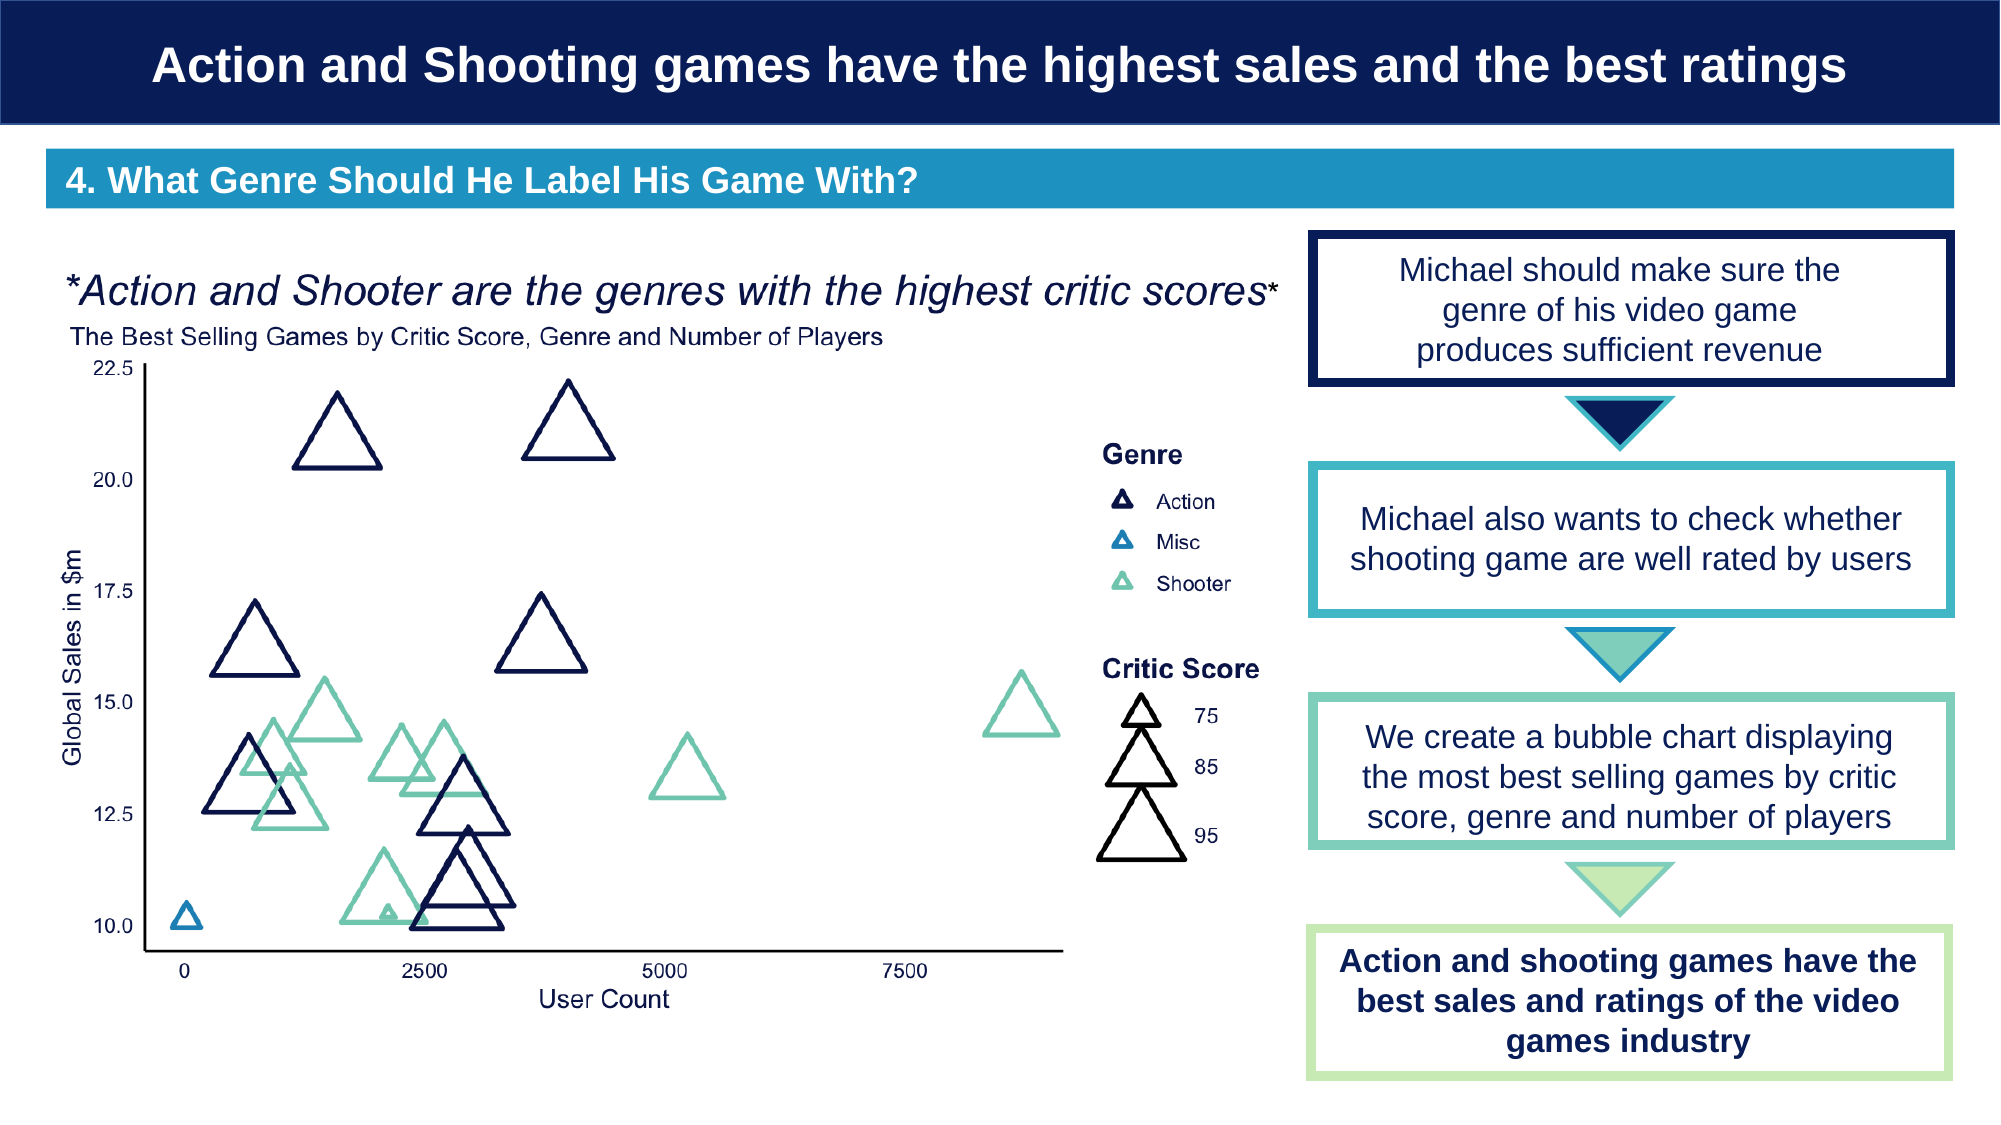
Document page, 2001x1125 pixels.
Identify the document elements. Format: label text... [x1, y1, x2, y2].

picture [49, 261, 1286, 1025]
text_box 4. What Genre Should He Label His Game With? [50, 148, 1911, 254]
text_box [45, 147, 1955, 209]
text_box [1312, 696, 1951, 846]
text_box [1567, 628, 1673, 682]
text_box [1312, 464, 1951, 614]
text_box Michael should make sure the genre of his video game produces sufficient revenue [1354, 240, 1886, 376]
text_box [1567, 397, 1673, 451]
text_box We create a bubble chart displaying the most best selling games by critic score, genre and number of players [1329, 707, 1931, 843]
text_box [1310, 927, 1950, 1077]
text_box [1567, 863, 1673, 917]
text_box Action and shooting games have the best sales and ratings of the video games industry [1312, 932, 1945, 1067]
text_box [1312, 234, 1951, 384]
text_box Action and Shooting games have the highest sales and the best ratings [0, 0, 2000, 125]
text_box Michael also wants to check whether shooting game are well rated by users [1330, 489, 1933, 585]
